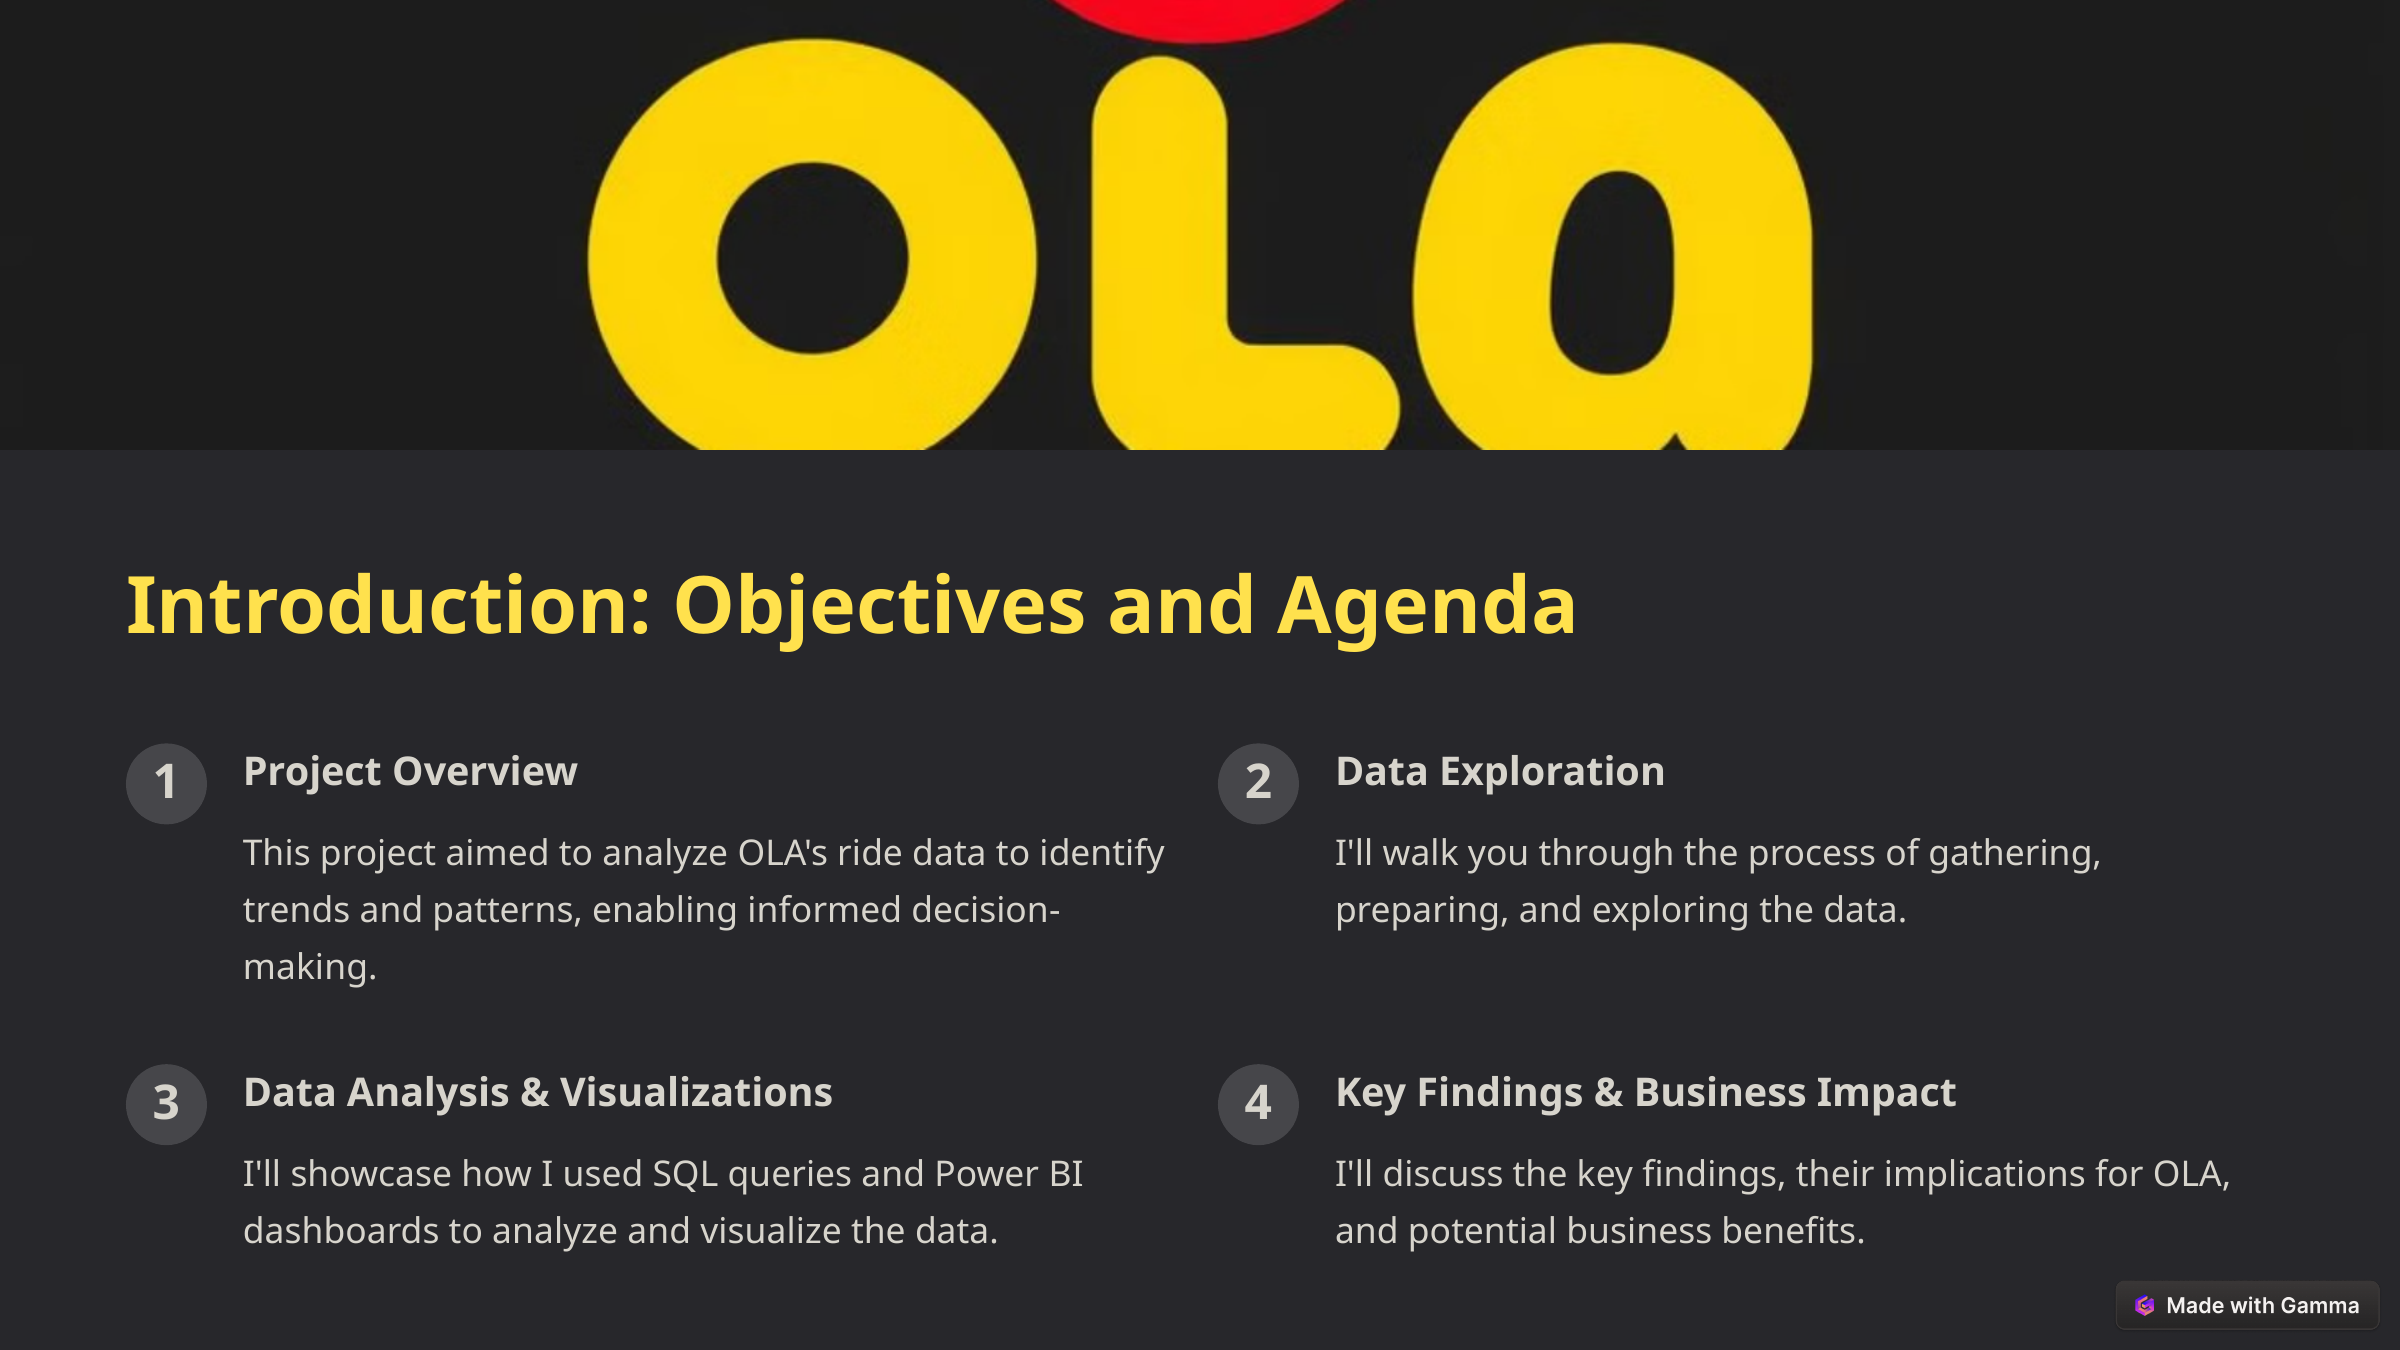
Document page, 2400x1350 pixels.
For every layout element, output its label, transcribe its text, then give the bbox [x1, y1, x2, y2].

text_box 4 [1242, 1080, 1274, 1129]
text_box Project Overview [243, 743, 643, 794]
text_box Data Analysis & Visualizations [242, 1064, 874, 1115]
text_box Introduction: Objectives and Agenda [126, 548, 1662, 649]
text_box 1 [157, 759, 176, 808]
text_box [1217, 743, 1299, 825]
text_box I'll showcase how I used SQL queries and Power BI dashboards to analyze and visualize the data. [243, 1135, 1182, 1251]
picture [2106, 1271, 2389, 1339]
text_box Data Exploration [1335, 743, 1735, 794]
picture [0, 0, 2400, 450]
text_box [125, 743, 207, 825]
text_box 3 [152, 1080, 181, 1129]
text_box [125, 1064, 207, 1146]
text_box Key Findings & Business Impact [1335, 1064, 1993, 1115]
text_box 2 [1244, 759, 1273, 808]
text_box I'll walk you through the process of gathering, preparing, and exploring the data. [1335, 814, 2274, 931]
text_box This project aimed to analyze OLA's ride data to identify trends and patterns, enabling informed decision-making. [243, 815, 1182, 988]
text_box I'll discuss the key findings, their implications for OLA, and potential business benefits. [1335, 1135, 2274, 1251]
text_box [1217, 1064, 1299, 1146]
